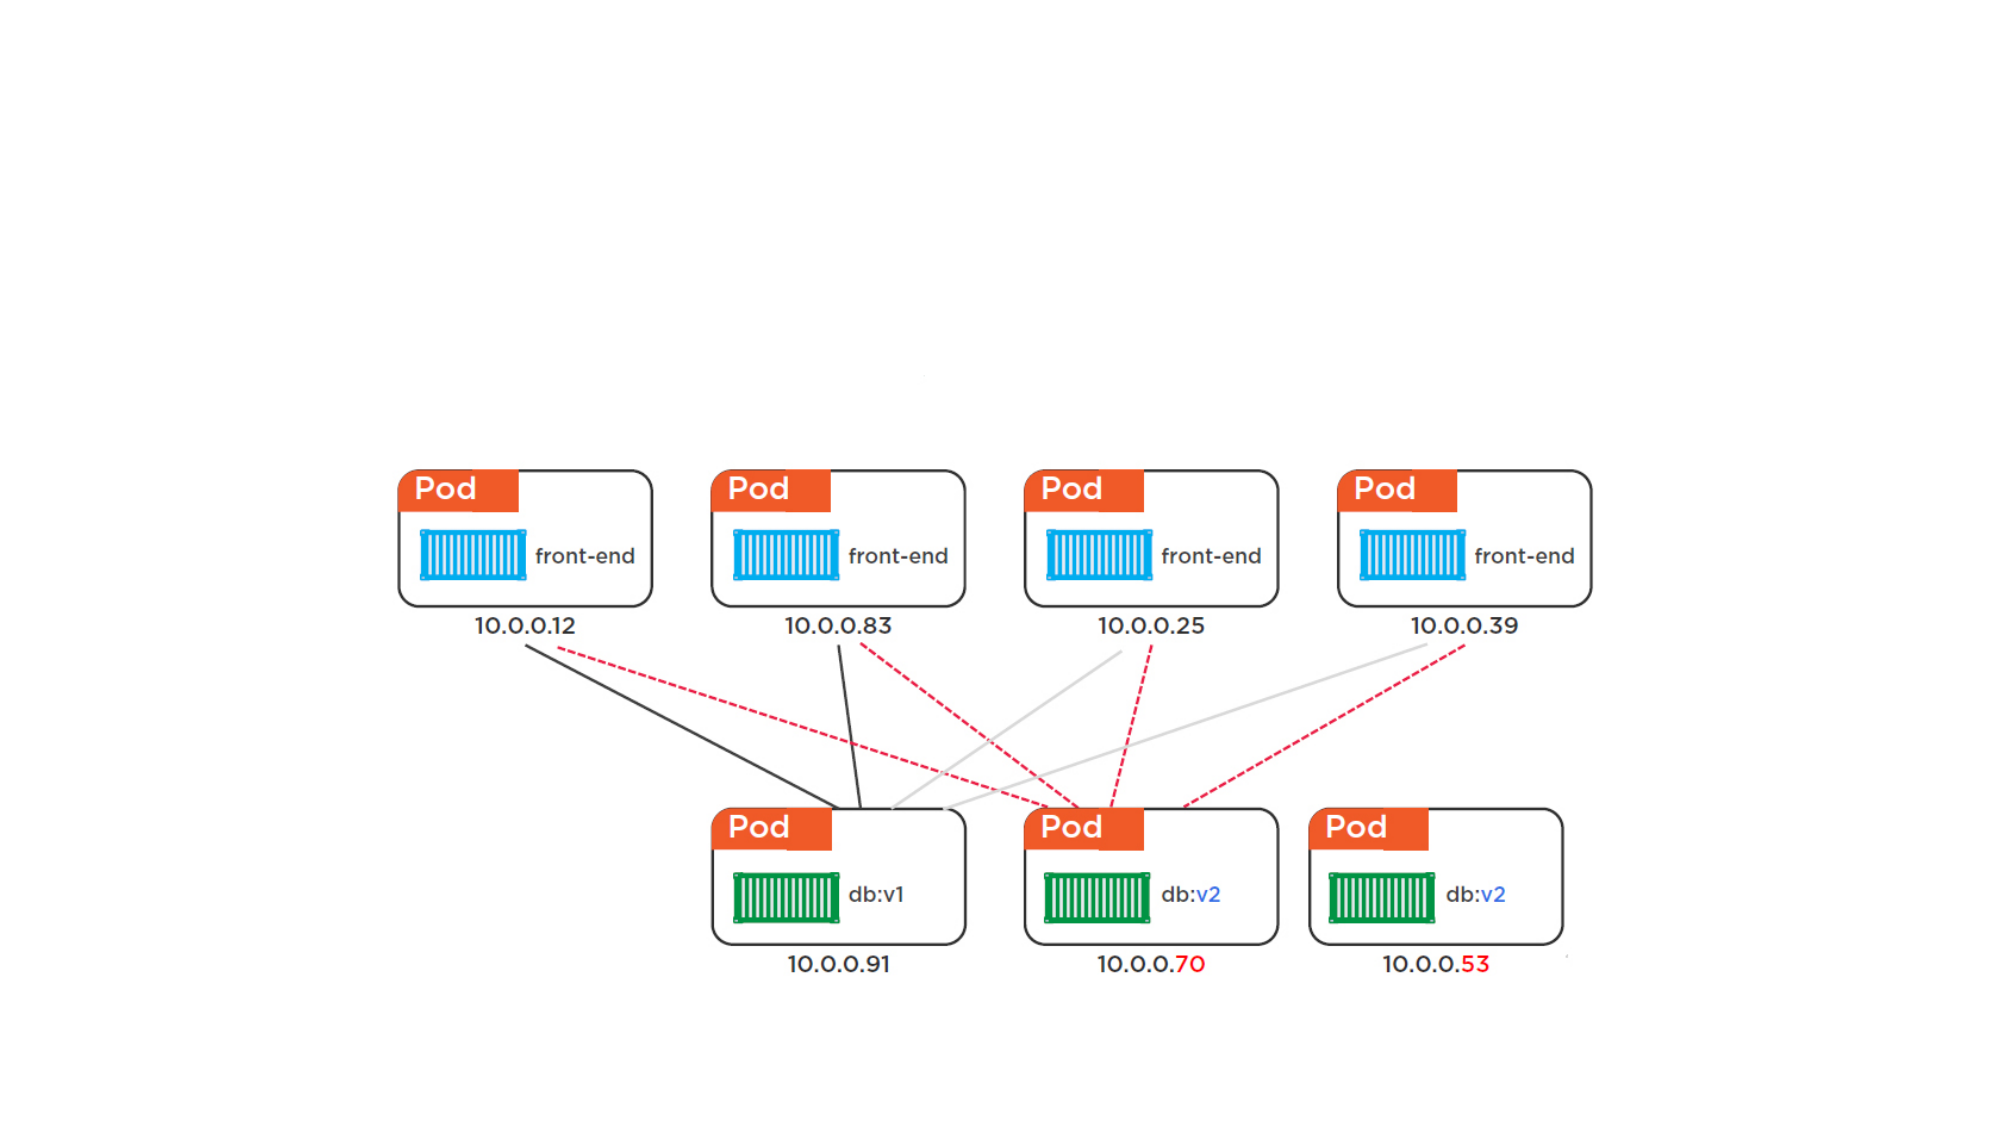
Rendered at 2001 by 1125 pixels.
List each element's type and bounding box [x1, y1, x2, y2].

picture [364, 299, 1636, 1014]
